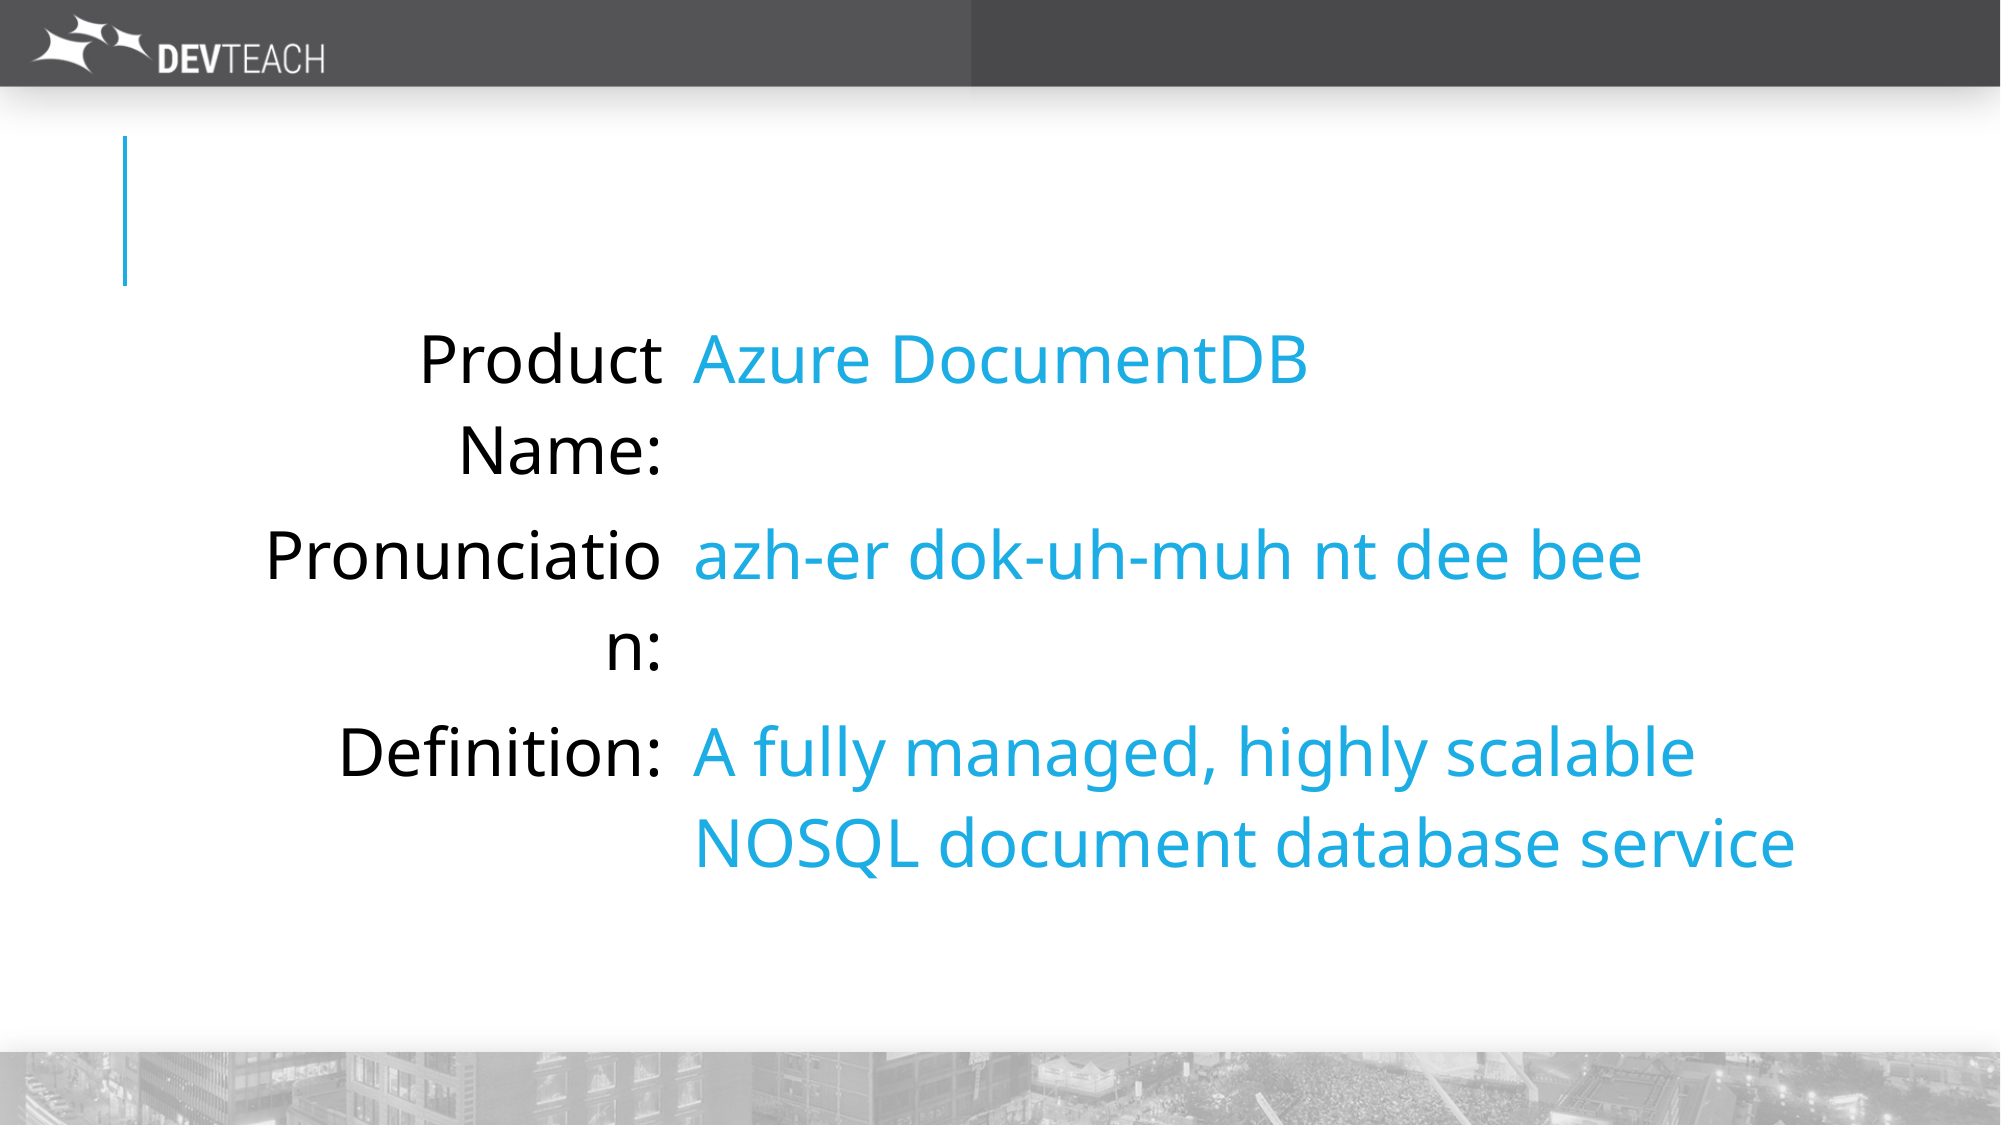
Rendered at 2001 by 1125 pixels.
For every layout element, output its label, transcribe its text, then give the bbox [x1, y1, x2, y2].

table_cell Definition: [236, 698, 679, 895]
table_header Azure DocumentDB [679, 305, 1885, 501]
table_cell A fully managed, highly scalable NOSQL document database service [679, 698, 1885, 895]
table_cell azh-er dok-uh-muh nt dee bee [679, 501, 1885, 698]
table_header Product Name: [236, 305, 679, 501]
table_cell Pronunciation: [236, 501, 679, 698]
picture [0, 0, 2001, 1125]
